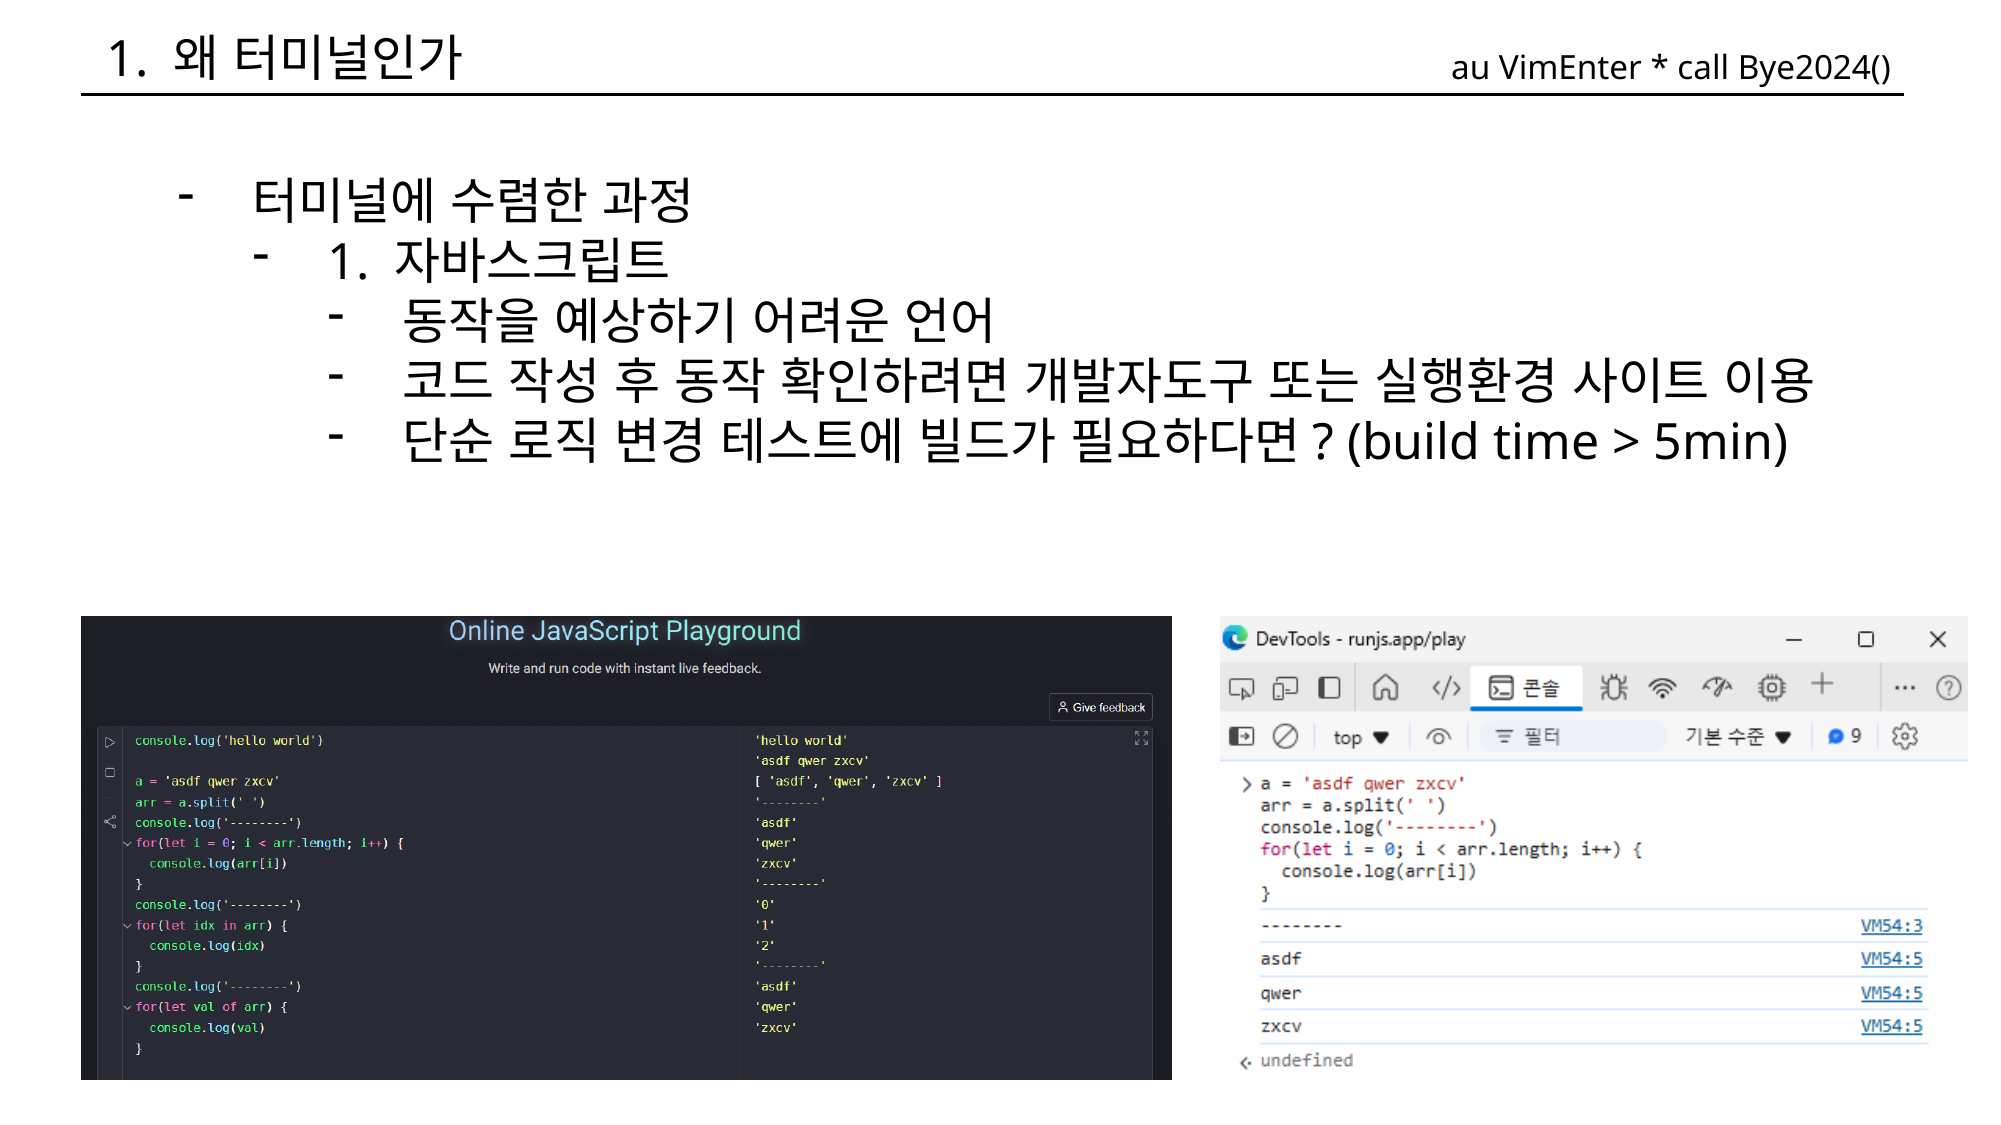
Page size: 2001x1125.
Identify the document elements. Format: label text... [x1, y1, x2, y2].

text_box 터미널에 수렴한 과정 1. 자바스크립트 동작을 예상하기 어려운 언어 코드 작성 후 동작 확인하려면 개발자도구 또는 실행환경 사이트 이용 단순 로직 변경 테스트에 빌드가 필요하다면? (build time > 5min) [162, 162, 1832, 537]
picture [80, 616, 1172, 1081]
text_box au VimEnter * call Bye2024() [1436, 38, 1907, 94]
text_box 1. 왜 터미널인가 [91, 18, 479, 93]
picture [1219, 615, 1968, 1077]
